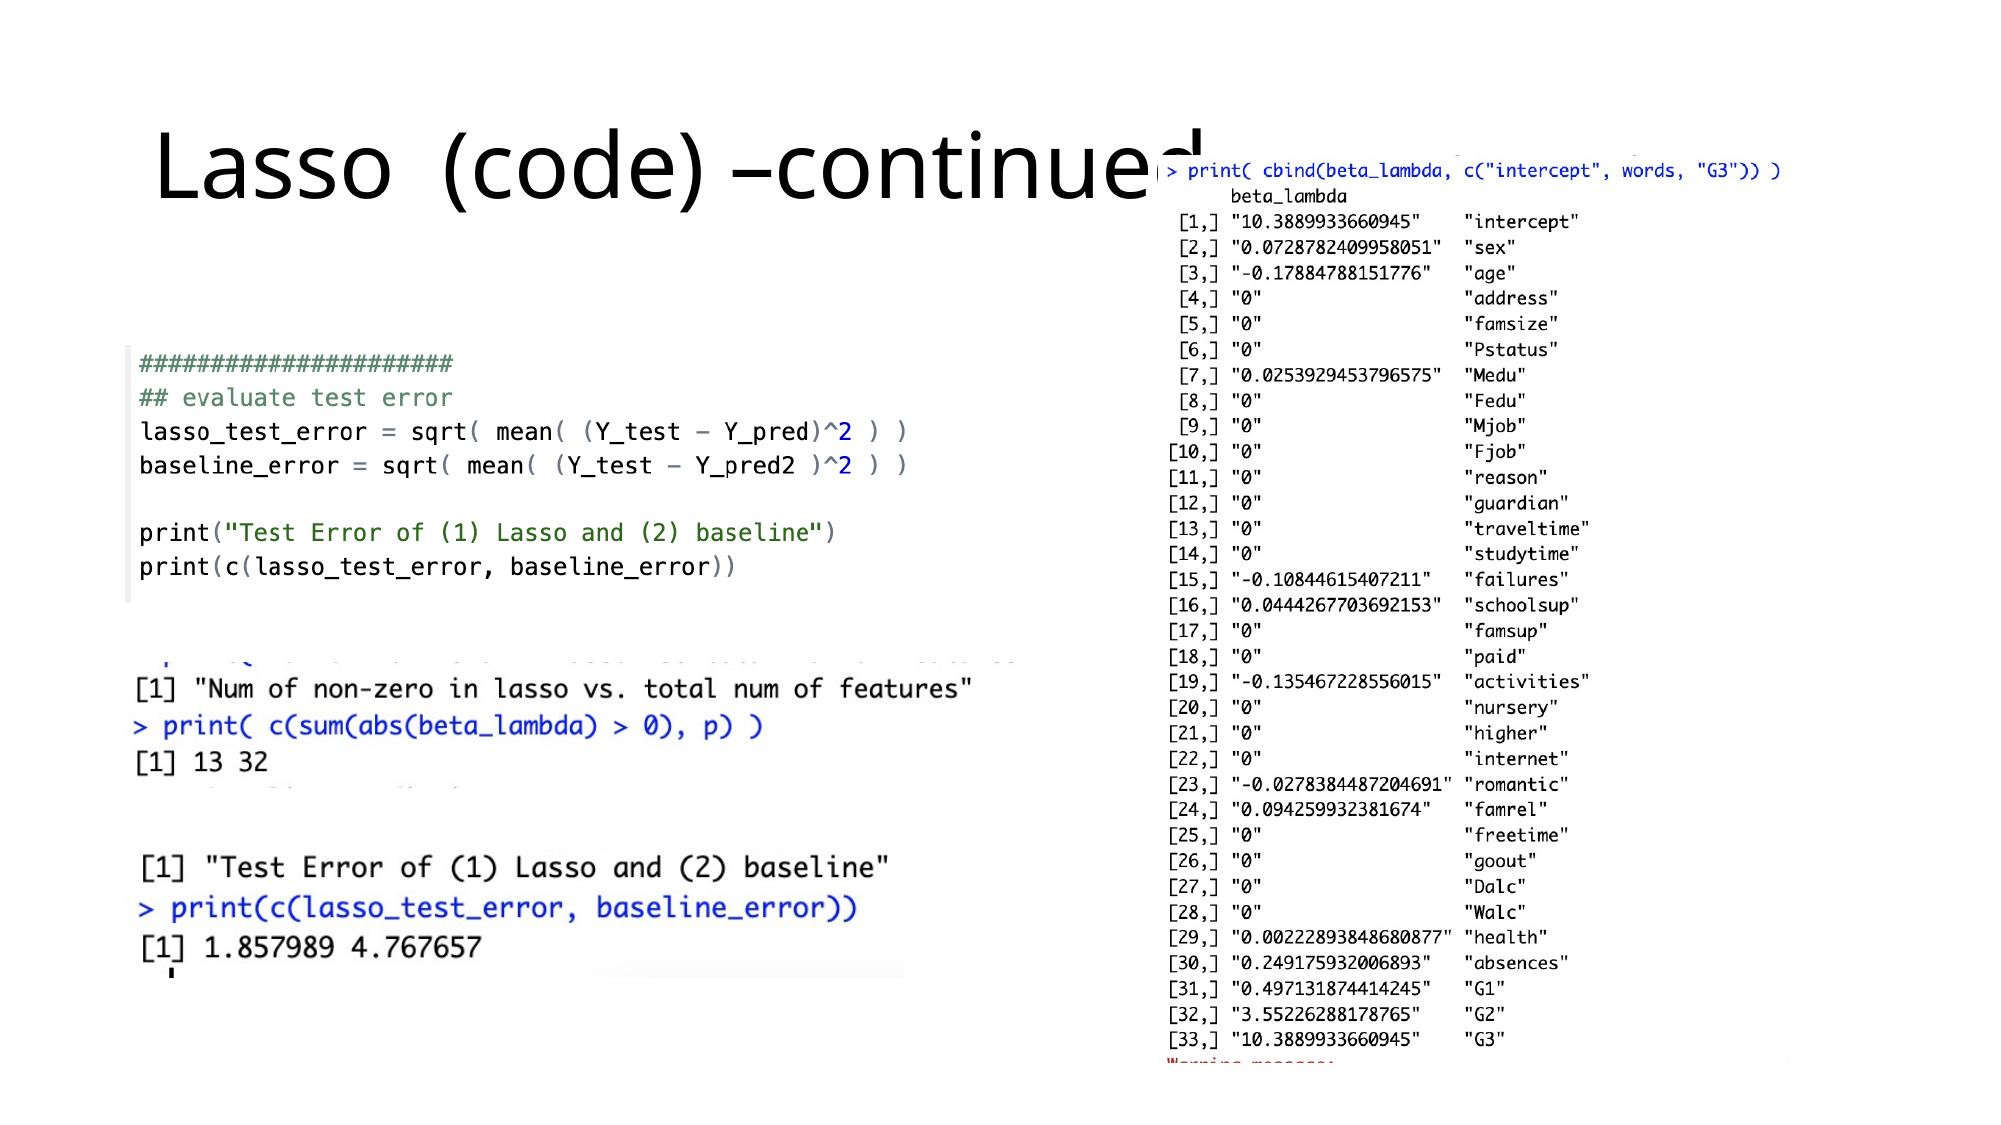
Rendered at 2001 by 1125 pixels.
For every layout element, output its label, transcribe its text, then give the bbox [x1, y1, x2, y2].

title Lasso (code) –continued. [137, 59, 1863, 278]
picture [124, 662, 1019, 788]
picture [124, 847, 904, 978]
picture [1158, 155, 1790, 1063]
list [124, 345, 954, 603]
